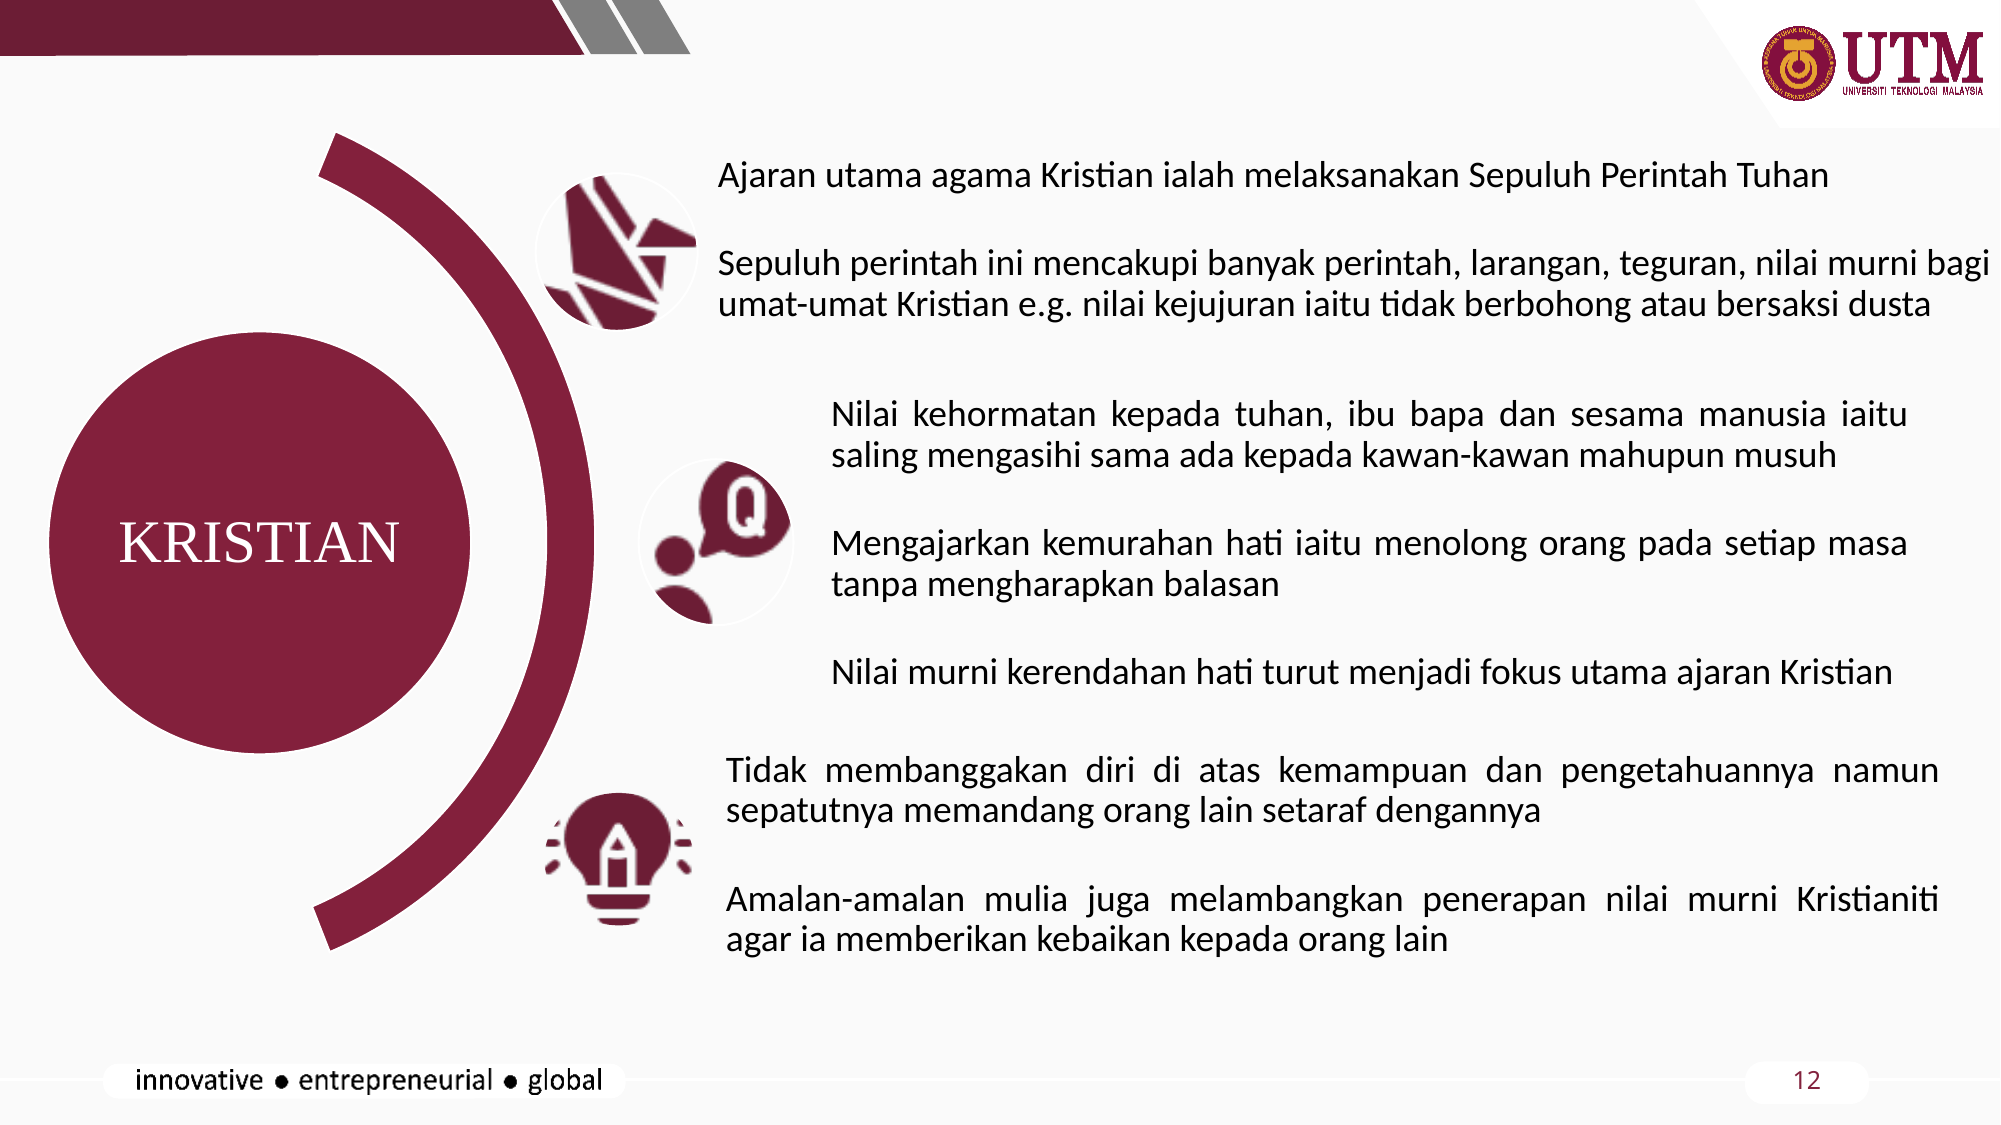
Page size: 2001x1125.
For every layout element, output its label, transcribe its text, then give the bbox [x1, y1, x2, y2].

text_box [0, 95, 2000, 986]
picture [137, 1068, 601, 1095]
slide_number 12 [1744, 1055, 1869, 1108]
picture [1762, 26, 1983, 95]
